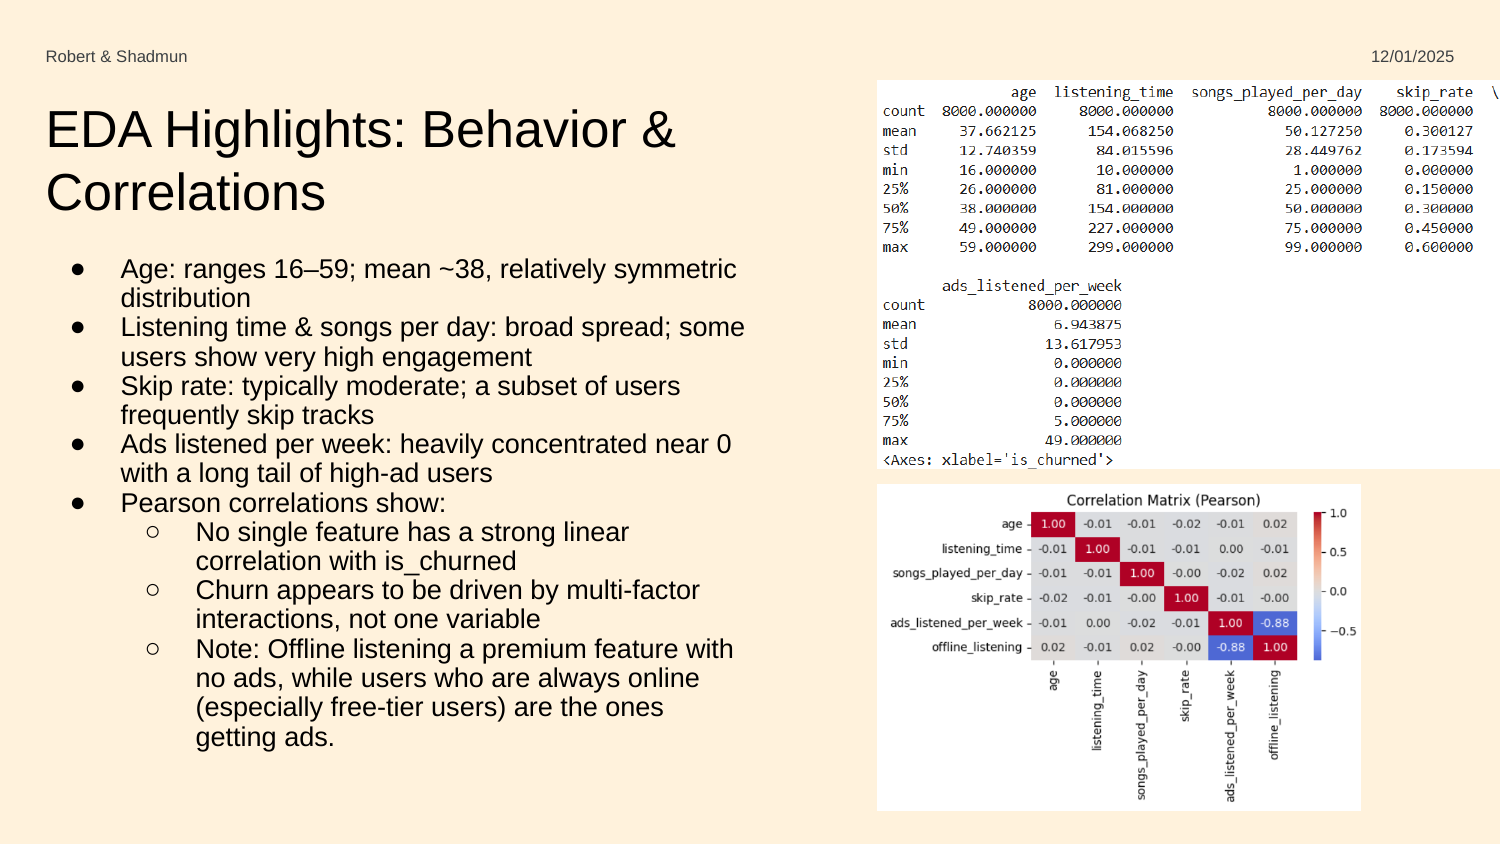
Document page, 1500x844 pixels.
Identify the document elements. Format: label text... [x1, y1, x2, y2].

subtitle 12/01/2025 [1187, 45, 1455, 69]
picture [877, 484, 1361, 811]
title EDA Highlights: Behavior & Correlations [45, 80, 725, 166]
subtitle Robert & Shadmun [45, 45, 313, 69]
picture [877, 80, 1500, 469]
title Age: ranges 16–59; mean ~38, relatively symmetric distribution Listening time & songs per day: broad spread; some users show very high engagement Skip rate: typically moderate; a subset of users frequently skip tracks Ads listened per week: heavily concentrated near 0 with a long tail of high-ad users Pearson correlations show: No single feature has a strong linear correlation with is_churned Churn appears to be driven by multi-factor interactions, not one variable Note: Offline listening a premium feature with no ads, while users who are always online (especially free-tier users) are the ones getting ads. [45, 239, 750, 780]
